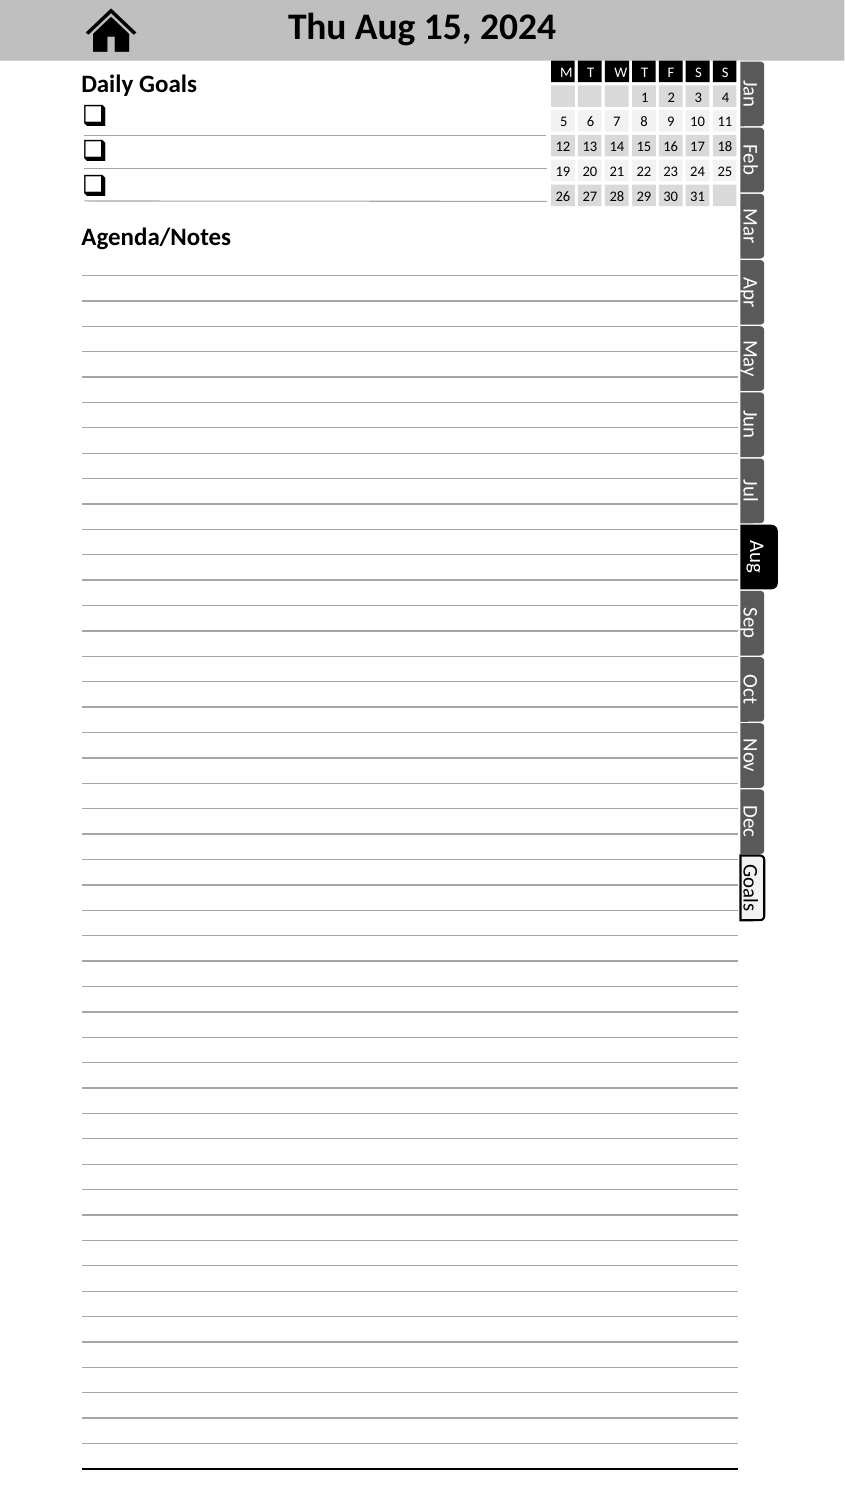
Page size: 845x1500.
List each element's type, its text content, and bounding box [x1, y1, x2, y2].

list Thu Aug 15, 2024 [190, 0, 655, 61]
picture [82, 1, 140, 59]
